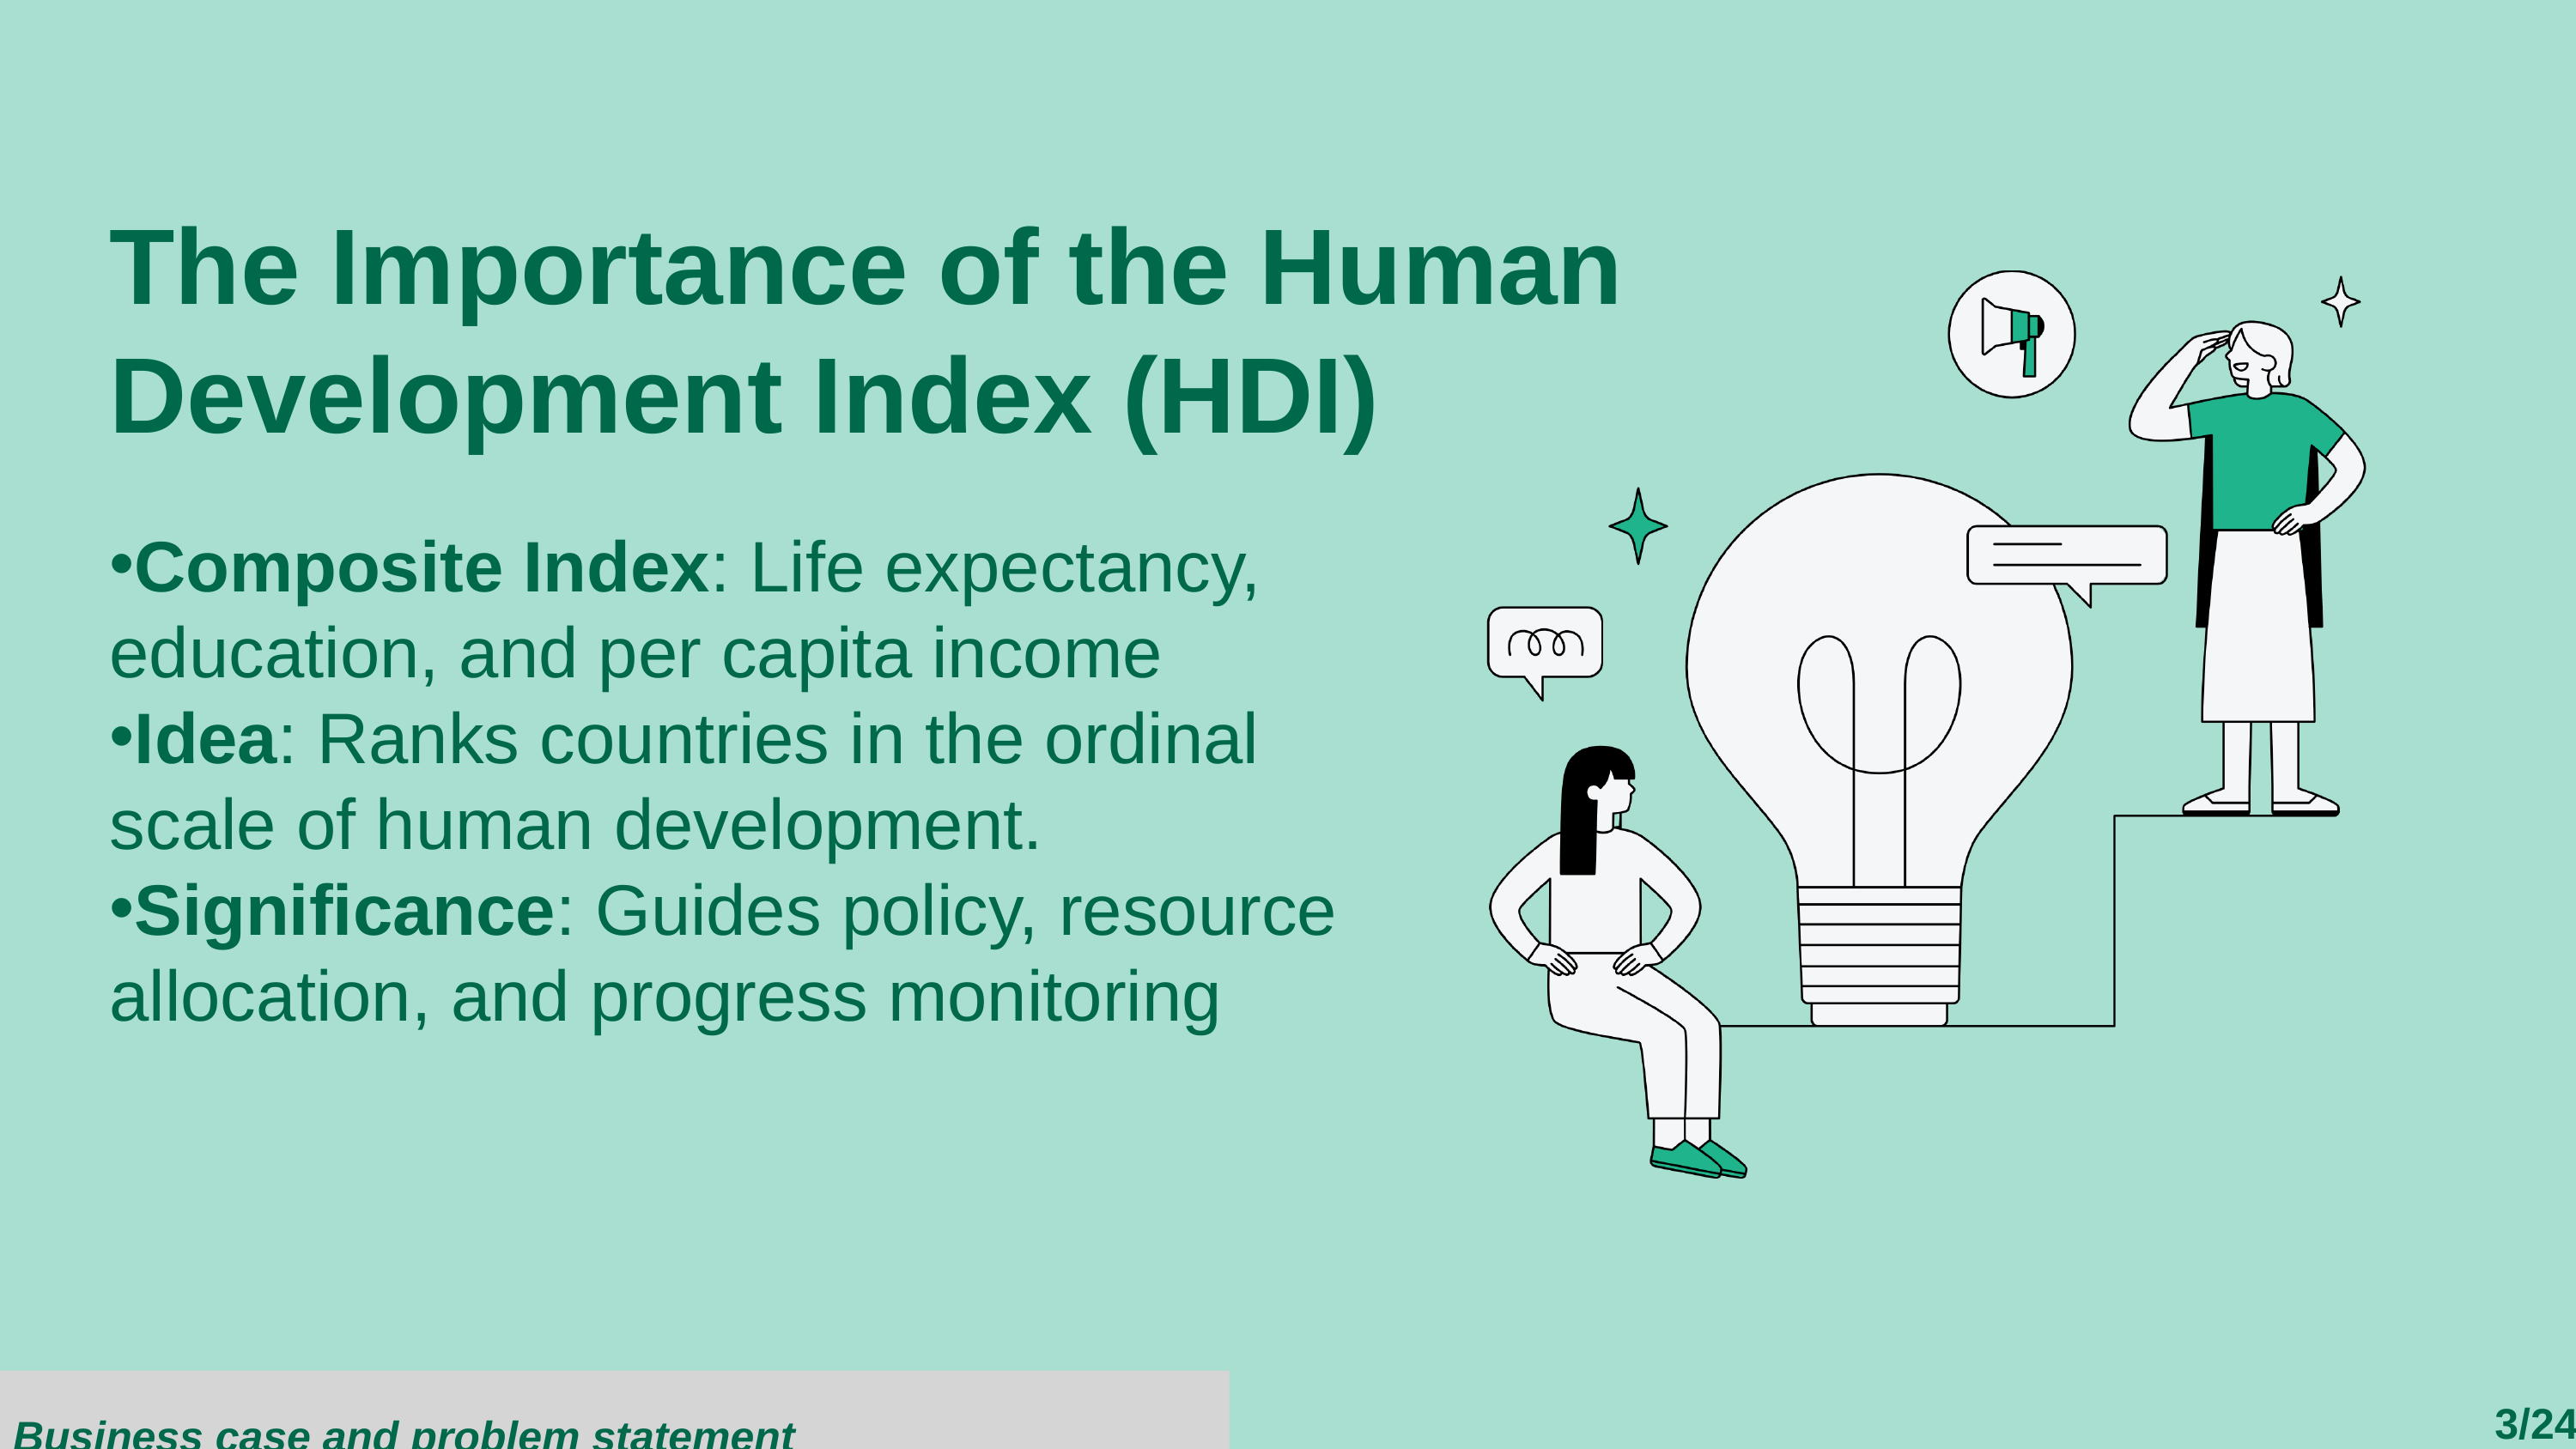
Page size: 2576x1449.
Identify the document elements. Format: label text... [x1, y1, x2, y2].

text_box 3/24 [1276, 1396, 2576, 1448]
text_box Business case and problem statement [0, 1370, 1230, 1449]
text_box Composite Index: Life expectancy, education, and per capita income Idea: Ranks countries in the ordinal scale of human development. Significance: Guides policy, resource allocation, and progress monitoring [109, 520, 1413, 1036]
text_box [1485, 270, 2369, 1179]
text_box The Importance of the Human Development Index (HDI) [109, 197, 1749, 455]
